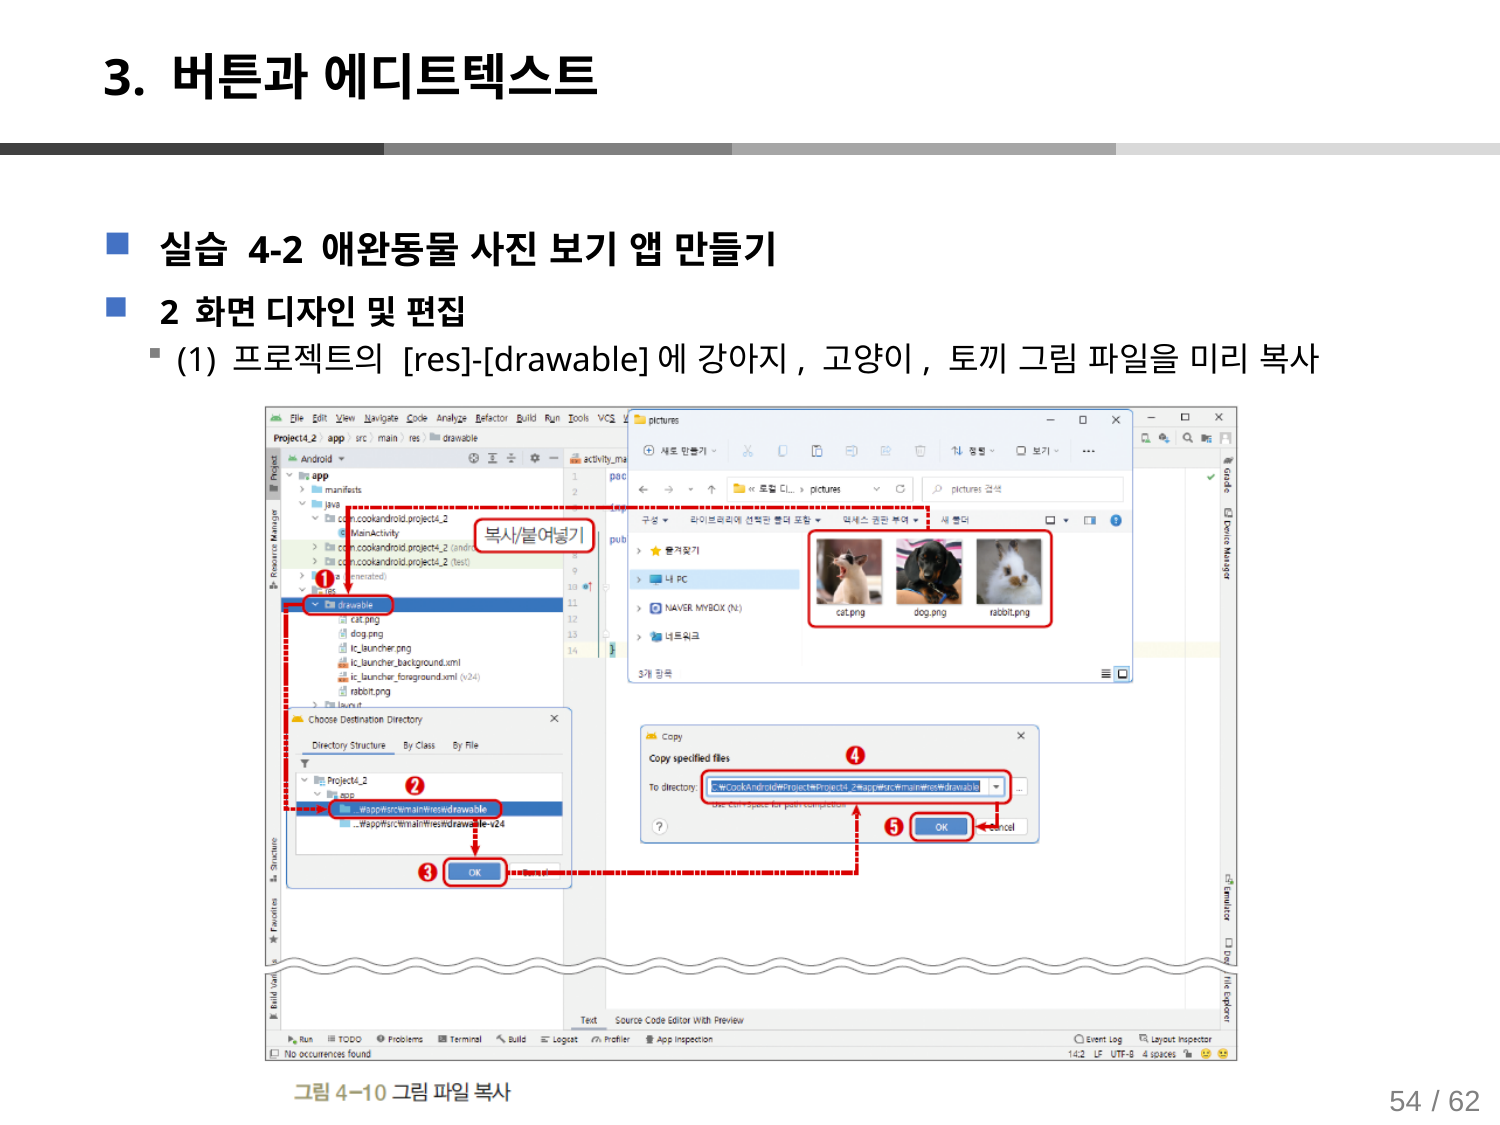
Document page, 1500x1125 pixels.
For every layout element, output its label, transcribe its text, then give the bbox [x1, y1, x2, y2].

list 실습 4-2 애완동물 사진 보기 앱 만들기 2 화면 디자인 및 편집 (1) 프로젝트의 [res]-[drawable]에 강아지, 고양이, 토끼 그림 파일을 미리 복사 [88, 196, 1436, 1083]
title 3. 버튼과 에디트텍스트 [88, 30, 1211, 121]
picture [258, 403, 1242, 1110]
